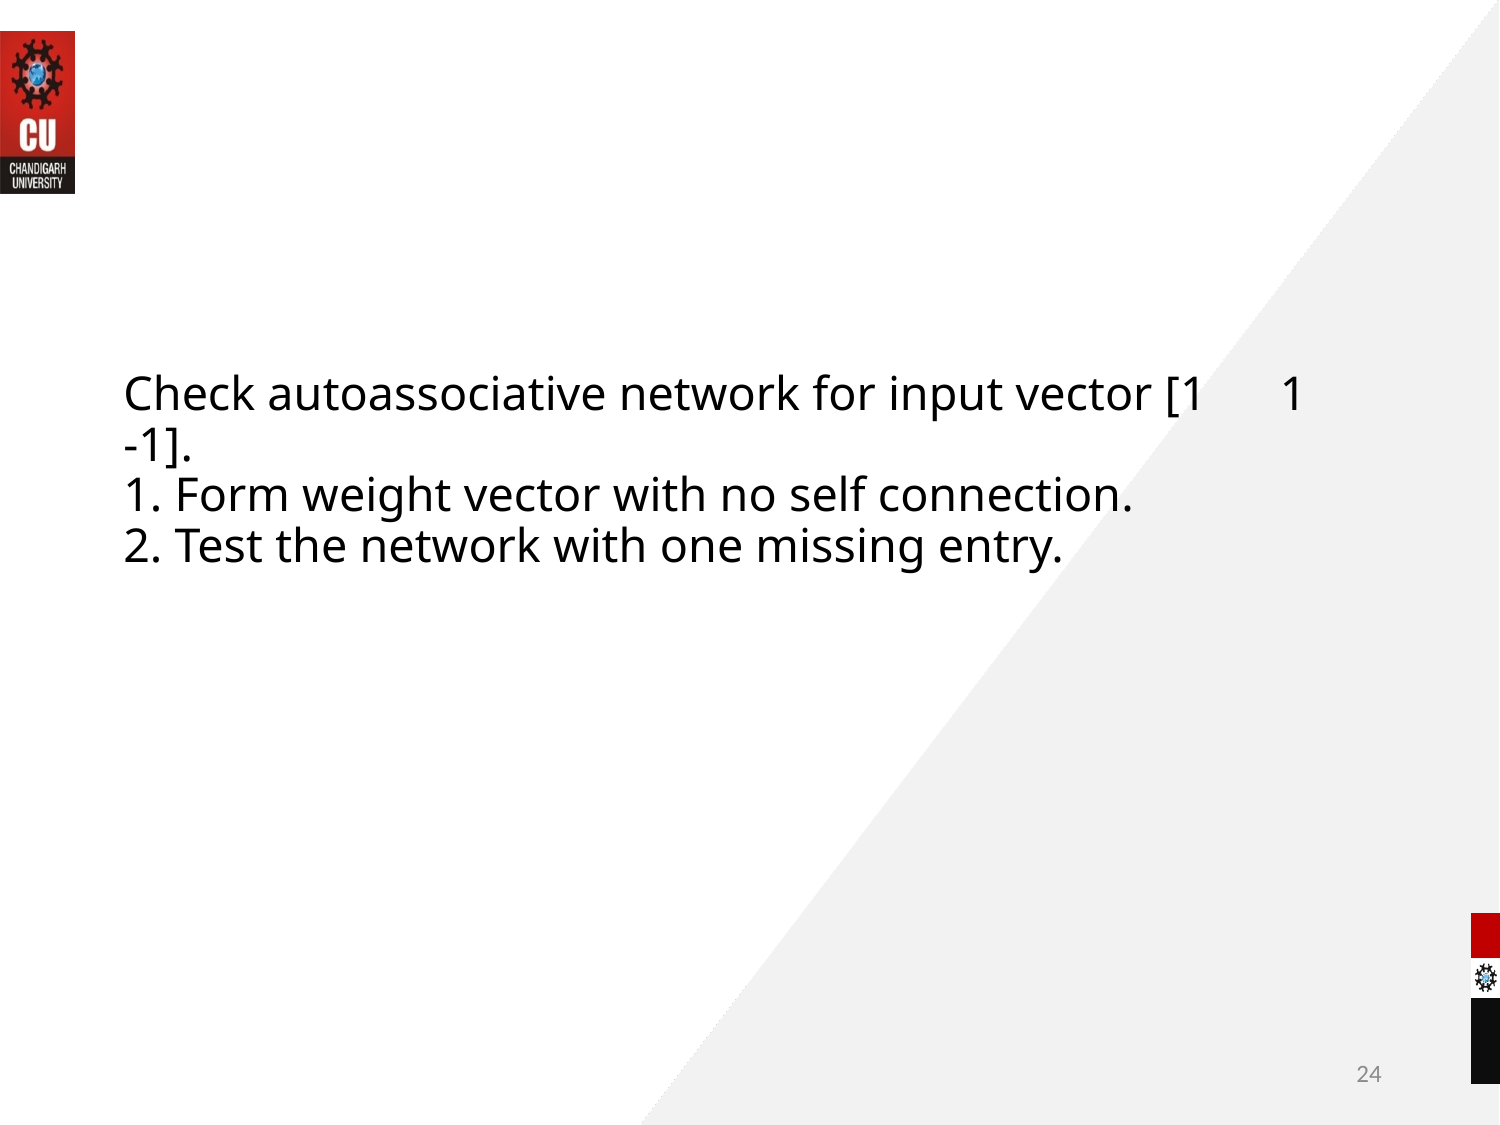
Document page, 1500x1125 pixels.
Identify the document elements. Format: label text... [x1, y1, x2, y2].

picture [0, 0, 1500, 1125]
slide_number 24 [1059, 1042, 1397, 1103]
title Check autoassociative network for input vector [1 1 -1]. 1. Form weight vector with no self connection. 2. Test the network with one missing entry. [108, 362, 1402, 580]
